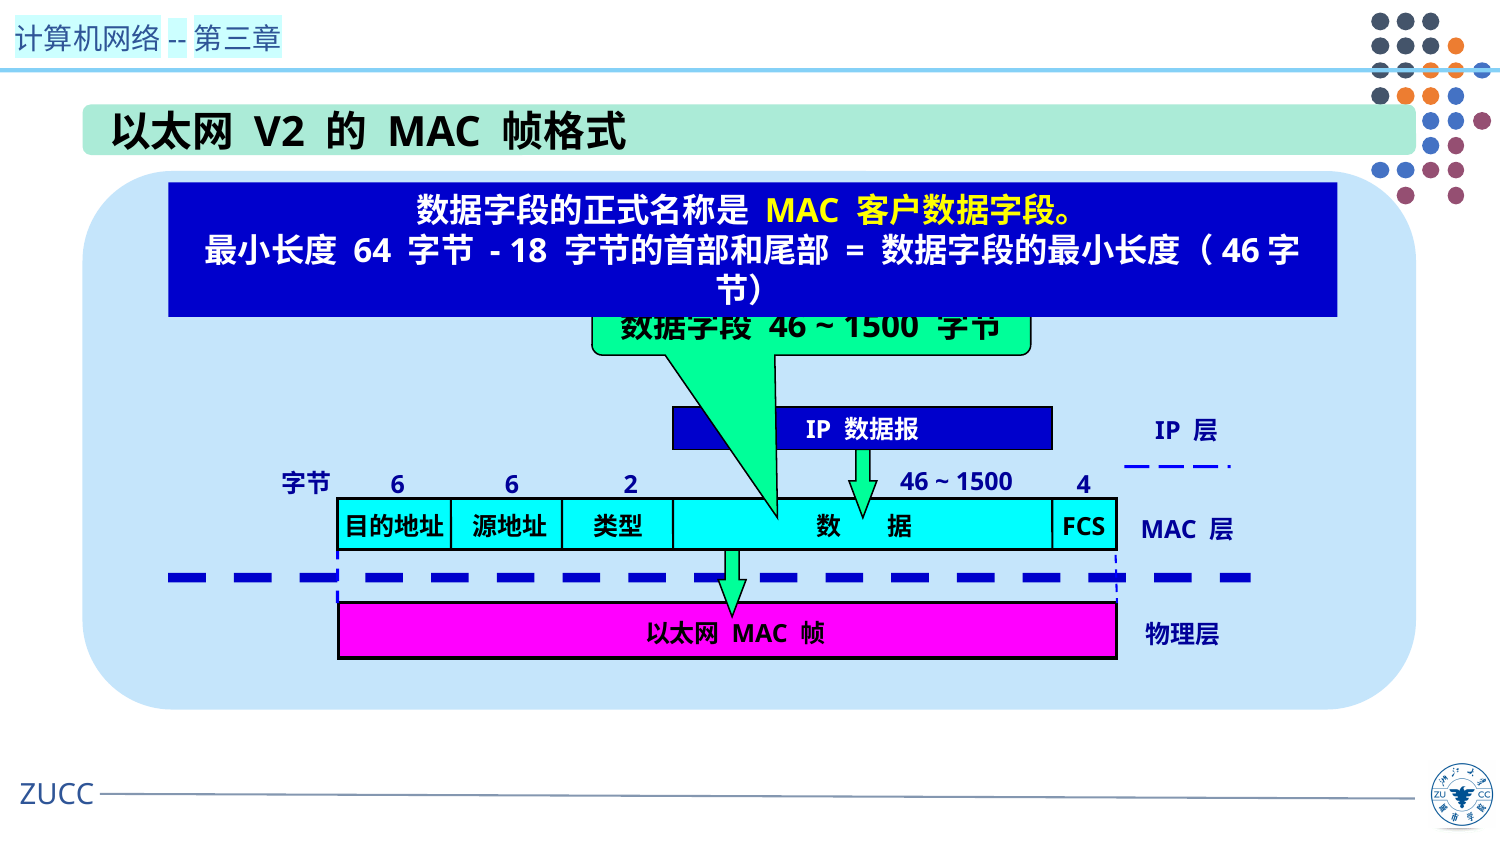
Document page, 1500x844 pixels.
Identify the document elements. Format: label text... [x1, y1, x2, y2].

text_box [80, 168, 1419, 712]
picture [1415, 750, 1500, 837]
text_box [642, 104, 1417, 155]
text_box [168, 293, 1251, 659]
text_box 以太网 V2 的 MAC 帧格式 [94, 97, 642, 163]
text_box [82, 104, 94, 156]
text_box 数据字段的正式名称是 MAC 客户数据字段。 最小长度 64 字节 - 18 字节的首部和尾部 = 数据字段的最小长度（46字节） [168, 182, 1338, 317]
